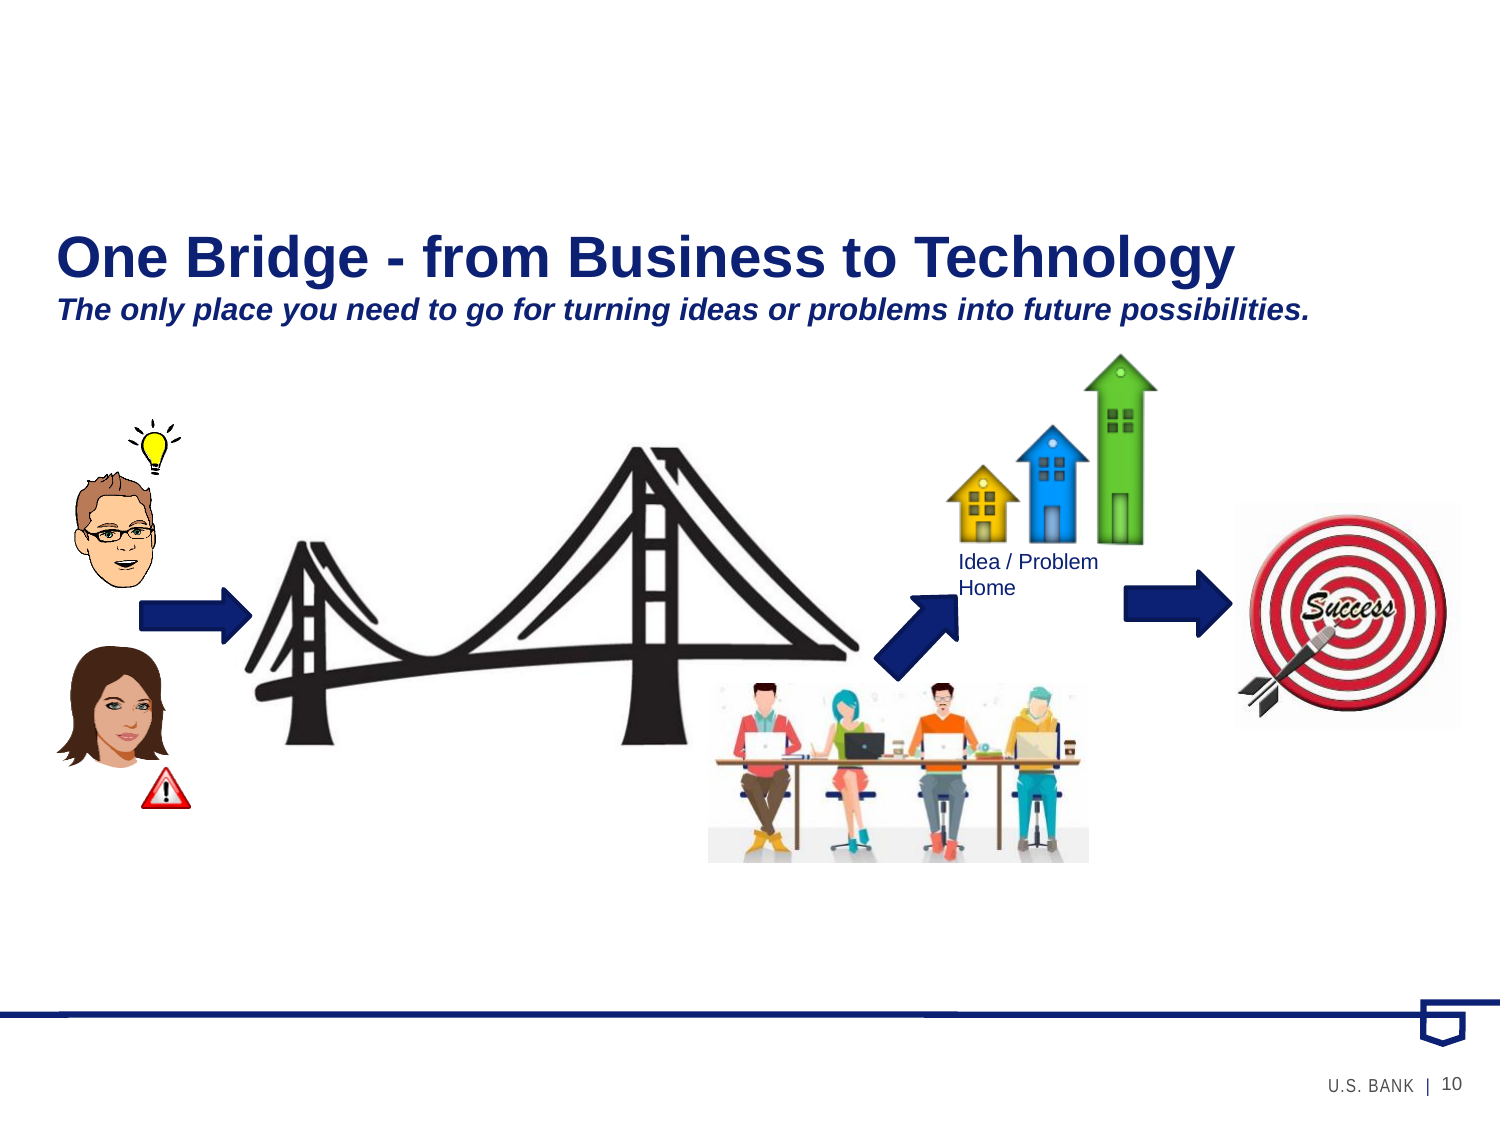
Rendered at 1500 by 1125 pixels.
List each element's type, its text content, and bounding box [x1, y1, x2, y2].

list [235, 433, 869, 755]
text_box [181, 587, 230, 645]
title One Bridge - from Business to Technology The only place you need to go for turning ideas or problems into future possibilities. [56, 185, 1397, 327]
text_box [873, 594, 959, 682]
picture [56, 419, 181, 625]
text_box [1123, 569, 1230, 638]
picture [56, 645, 191, 810]
picture [1235, 503, 1461, 729]
picture [936, 328, 1168, 560]
picture [708, 683, 1089, 864]
text_box Idea / Problem Home [943, 561, 1173, 608]
